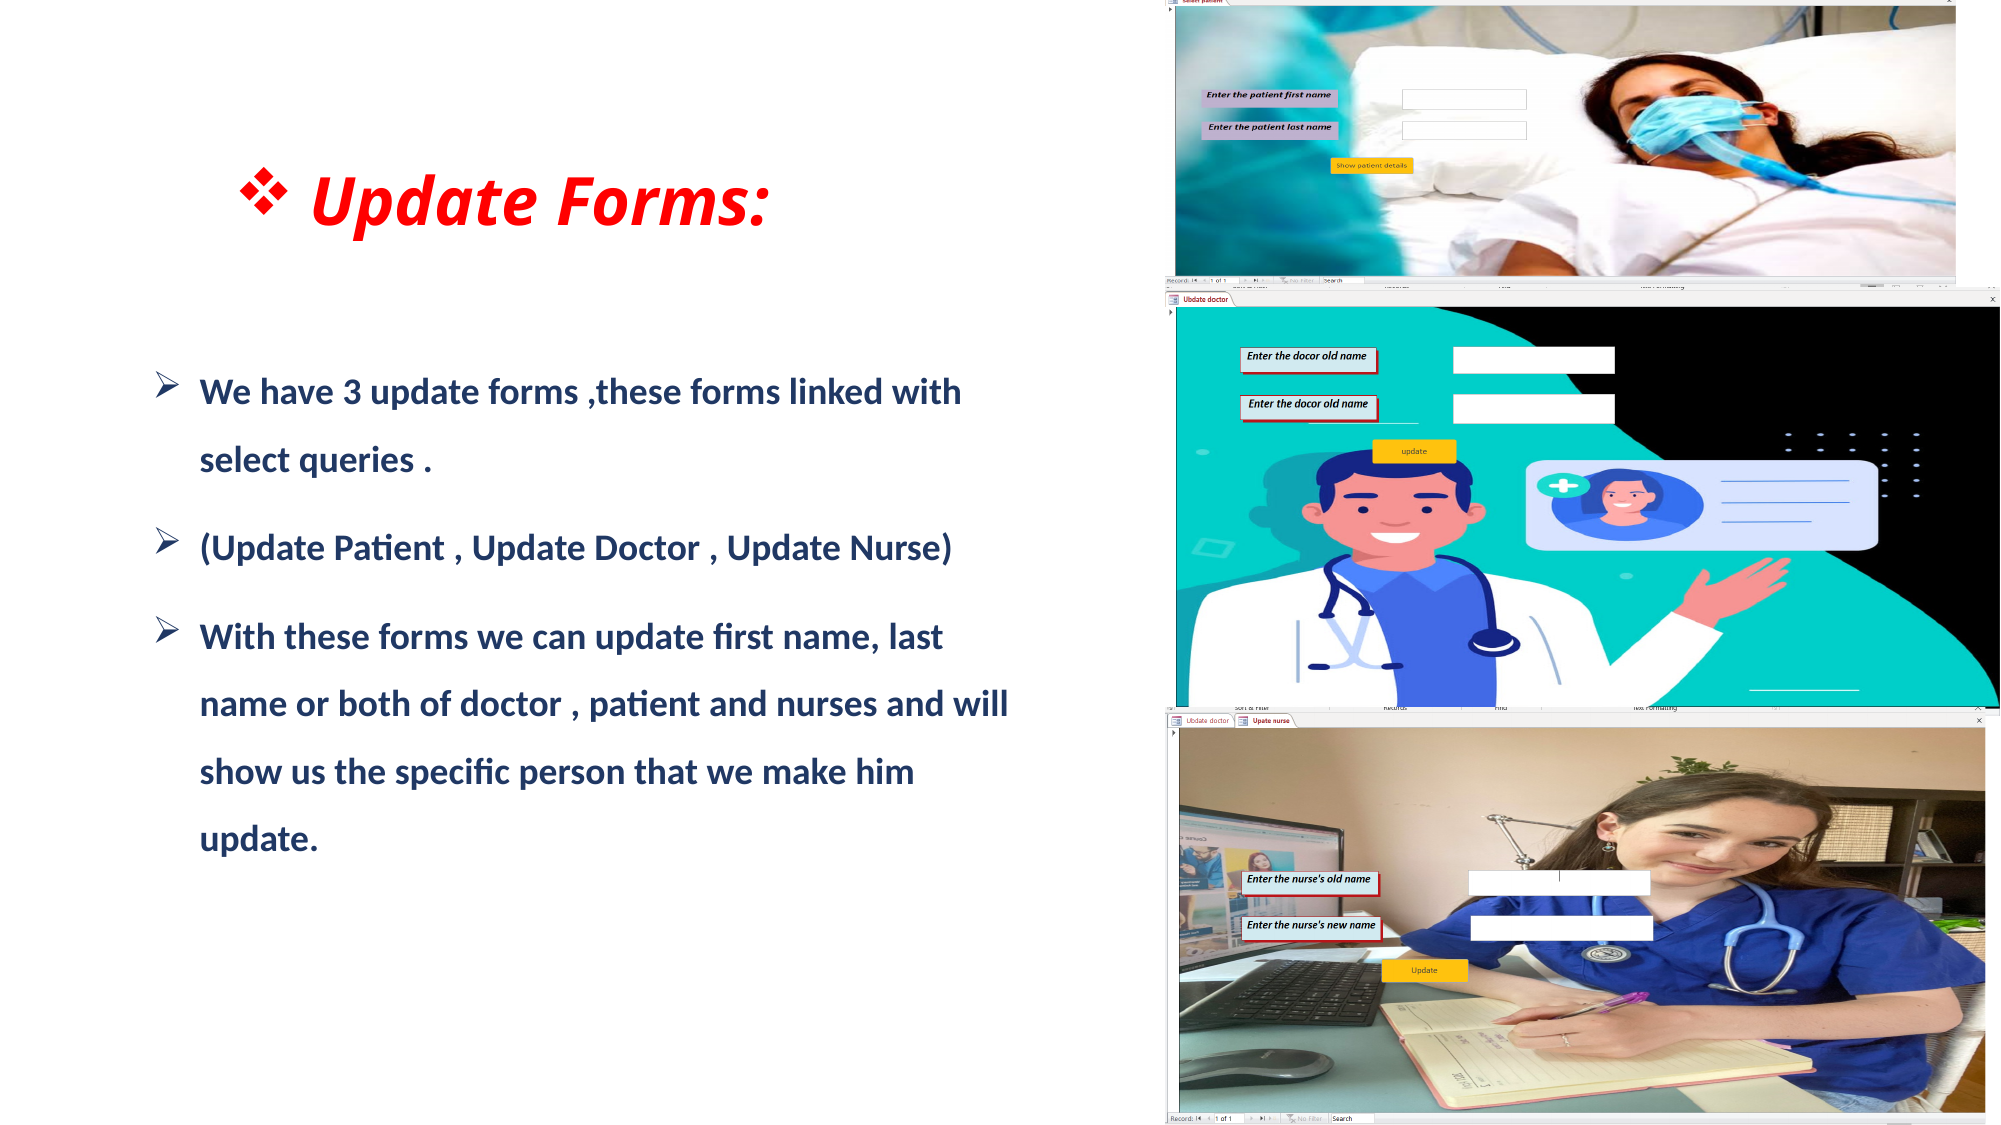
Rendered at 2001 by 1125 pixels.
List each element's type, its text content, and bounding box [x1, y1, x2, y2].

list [1165, 0, 1956, 287]
title Update Forms: [219, 142, 865, 248]
picture [1164, 287, 2000, 1125]
list We have 3 update forms ,these forms linked with select queries . (Update Patient , Update Doctor , Update Nurse) With these forms we can update first name, last name or both of doctor , patient and nurses and will show us the specific person that we make him update. [137, 337, 1042, 963]
